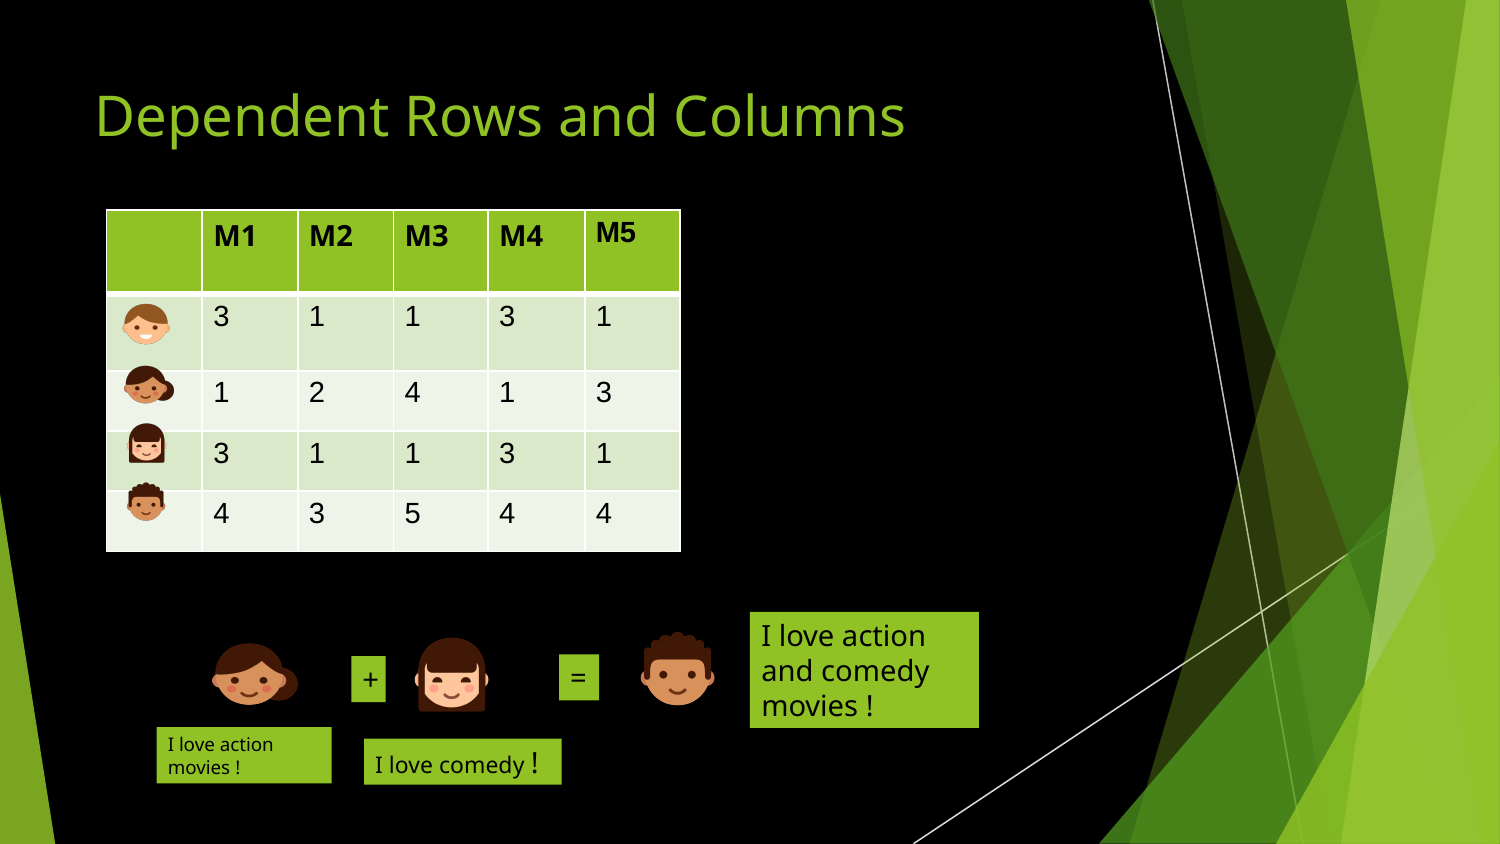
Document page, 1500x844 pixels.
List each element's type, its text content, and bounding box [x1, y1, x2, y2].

table_cell 5 [394, 492, 487, 551]
picture [634, 627, 720, 710]
table_cell 1 [394, 297, 487, 370]
table_cell 3 [489, 297, 584, 370]
text_box = [559, 654, 600, 701]
table_cell 1 [586, 432, 679, 490]
picture [212, 637, 298, 712]
table_cell [107, 372, 201, 430]
table_cell 1 [394, 432, 487, 490]
picture [123, 480, 168, 523]
table_header M4 [489, 211, 584, 291]
table_cell 3 [299, 492, 393, 551]
table_cell [107, 297, 201, 370]
table_cell 1 [586, 297, 679, 370]
text_box I love action movies ! [156, 727, 332, 784]
table_cell 4 [586, 492, 679, 551]
table_header M3 [394, 211, 487, 291]
table_cell 3 [489, 432, 584, 490]
table_cell 2 [299, 372, 393, 430]
table_cell 4 [489, 492, 584, 551]
table_cell 1 [299, 297, 393, 370]
table_header M1 [203, 211, 297, 291]
table_cell 3 [203, 297, 297, 370]
picture [408, 633, 494, 716]
text_box I love action and comedy movies ! [749, 611, 979, 728]
table_cell 3 [586, 372, 679, 430]
text_box I love comedy ! [364, 738, 562, 785]
picture [123, 421, 169, 465]
table_cell 4 [203, 492, 297, 551]
table_header M5 [586, 211, 679, 291]
table_cell 3 [203, 432, 297, 490]
table_header [107, 211, 201, 291]
picture [123, 362, 174, 408]
table_header M2 [299, 211, 393, 291]
title Dependent Rows and Columns [83, 75, 1141, 238]
table_cell 1 [203, 372, 297, 430]
picture [119, 299, 173, 348]
table_cell 4 [394, 372, 487, 430]
table_cell [107, 432, 201, 490]
table_cell [107, 492, 201, 551]
text_box + [351, 656, 386, 703]
table_cell 1 [489, 372, 584, 430]
table_cell 1 [299, 432, 393, 490]
